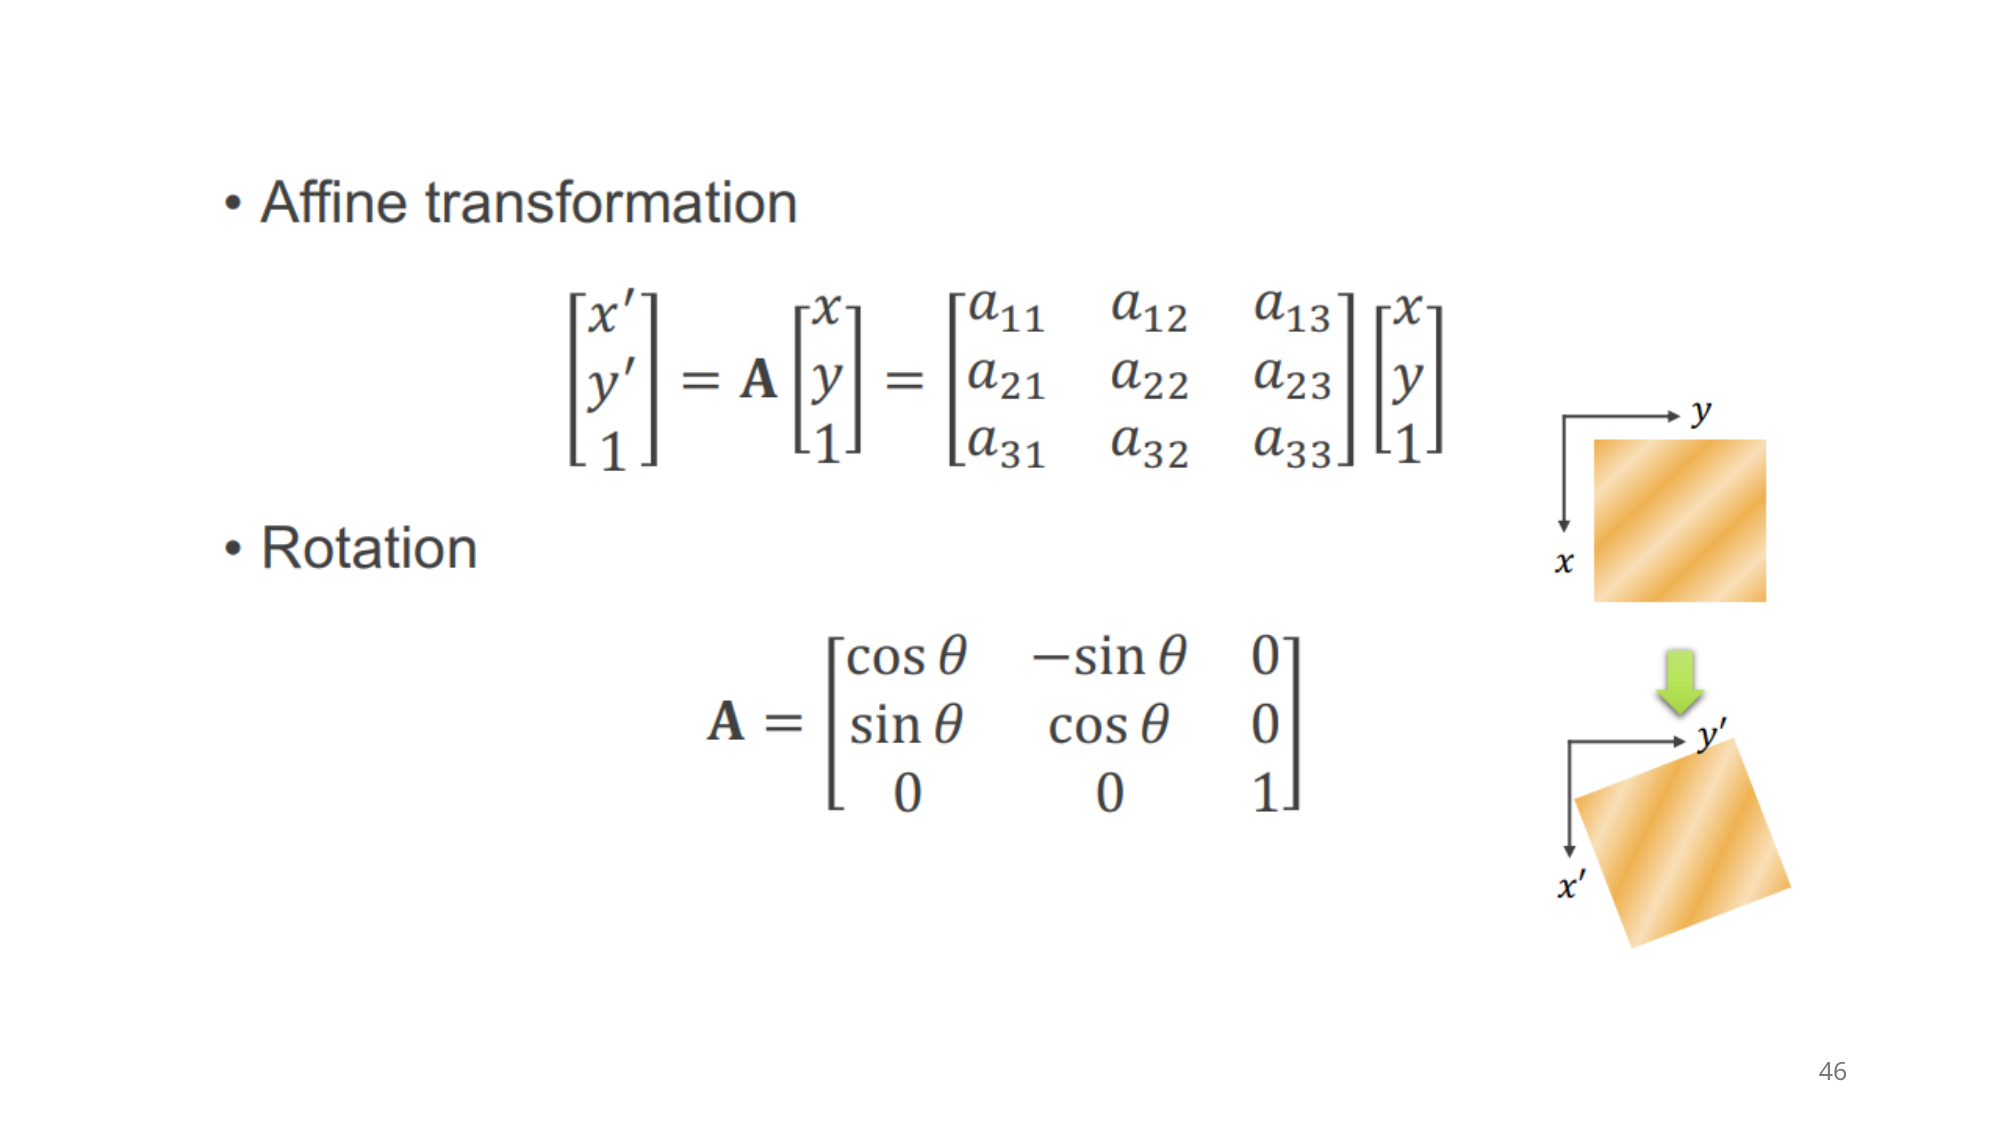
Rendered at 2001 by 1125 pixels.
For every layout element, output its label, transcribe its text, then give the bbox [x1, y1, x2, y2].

slide_number 46 [1412, 1042, 1863, 1103]
picture [196, 148, 1804, 977]
